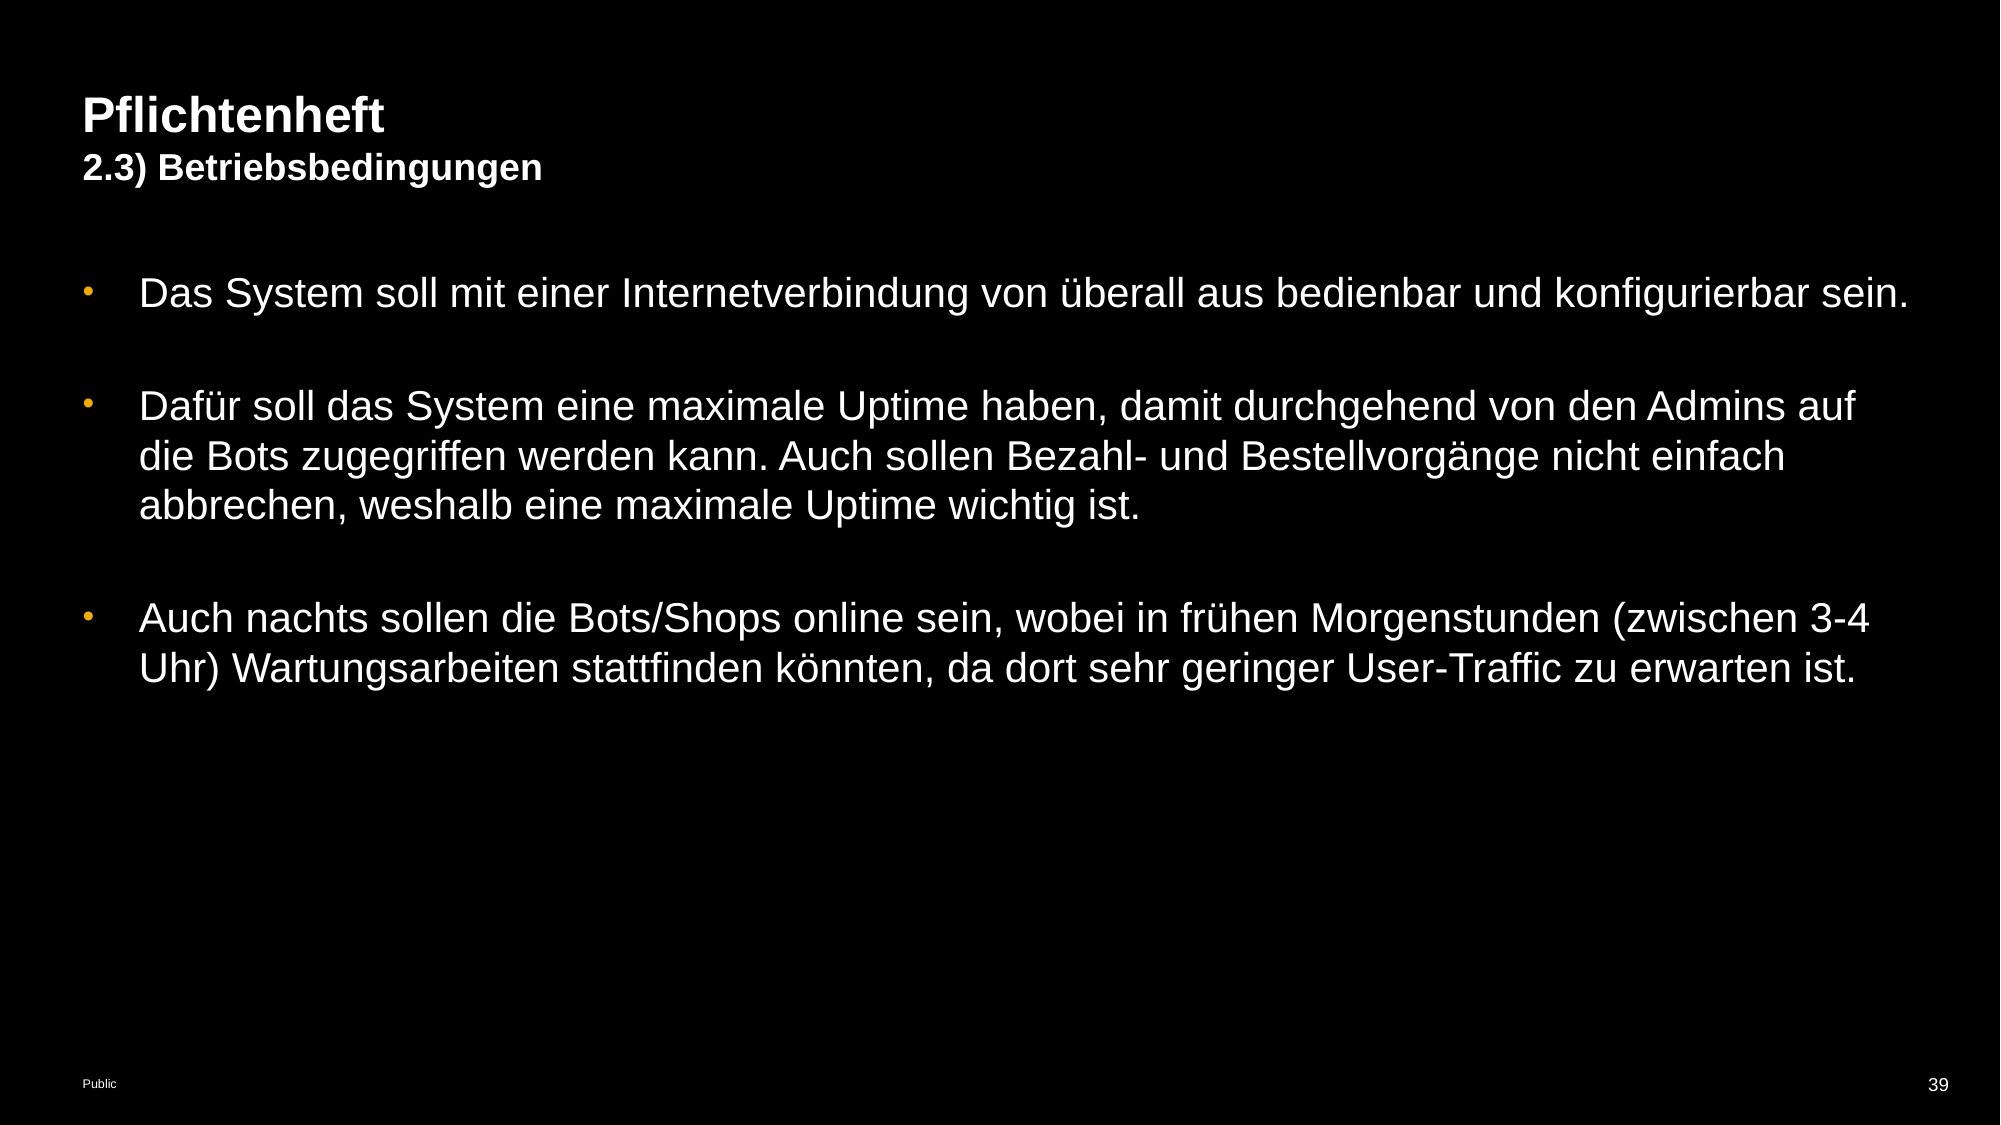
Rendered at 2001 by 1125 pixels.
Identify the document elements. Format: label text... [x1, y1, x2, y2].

text_box 2.3) Betriebsbedingungen [82, 143, 1918, 189]
title Pflichtenheft [82, 82, 1918, 143]
list Das System soll mit einer Internetverbindung von überall aus bedienbar und konfigurierbar sein. Dafür soll das System eine maximale Uptime haben, damit durchgehend von den Admins auf die Bots zugegriffen werden kann. Auch sollen Bezahl- und Bestellvorgänge nicht einfach abbrechen, weshalb eine maximale Uptime wichtig ist. Auch nachts sollen die Bots/Shops online sein, wobei in frühen Morgenstunden (zwischen 3-4 Uhr) Wartungsarbeiten stattfinden könnten, da dort sehr geringer User-Traffic zu erwarten ist. [82, 265, 1918, 1040]
